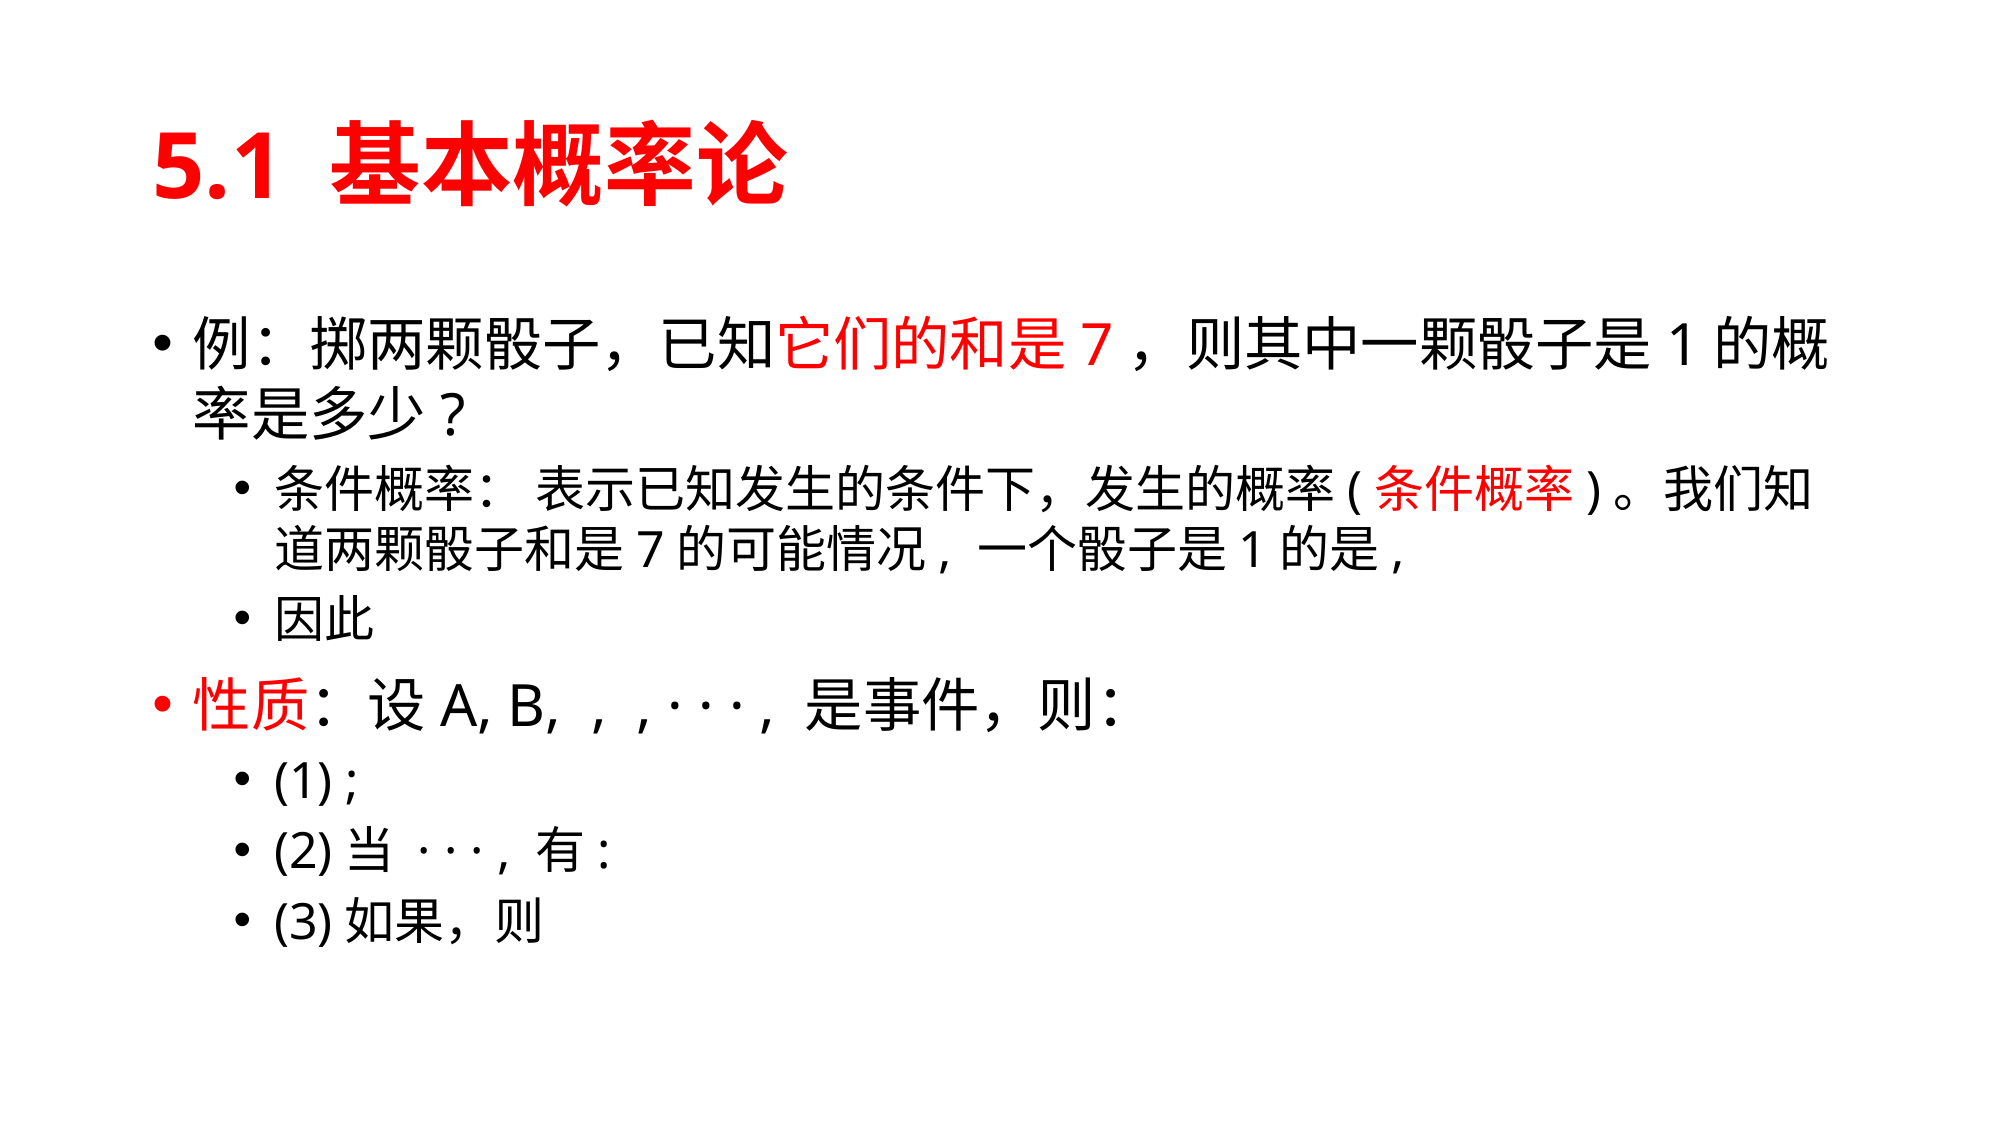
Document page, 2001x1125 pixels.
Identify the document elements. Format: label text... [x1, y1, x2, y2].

title 5.1 基本概率论 [137, 59, 1863, 278]
